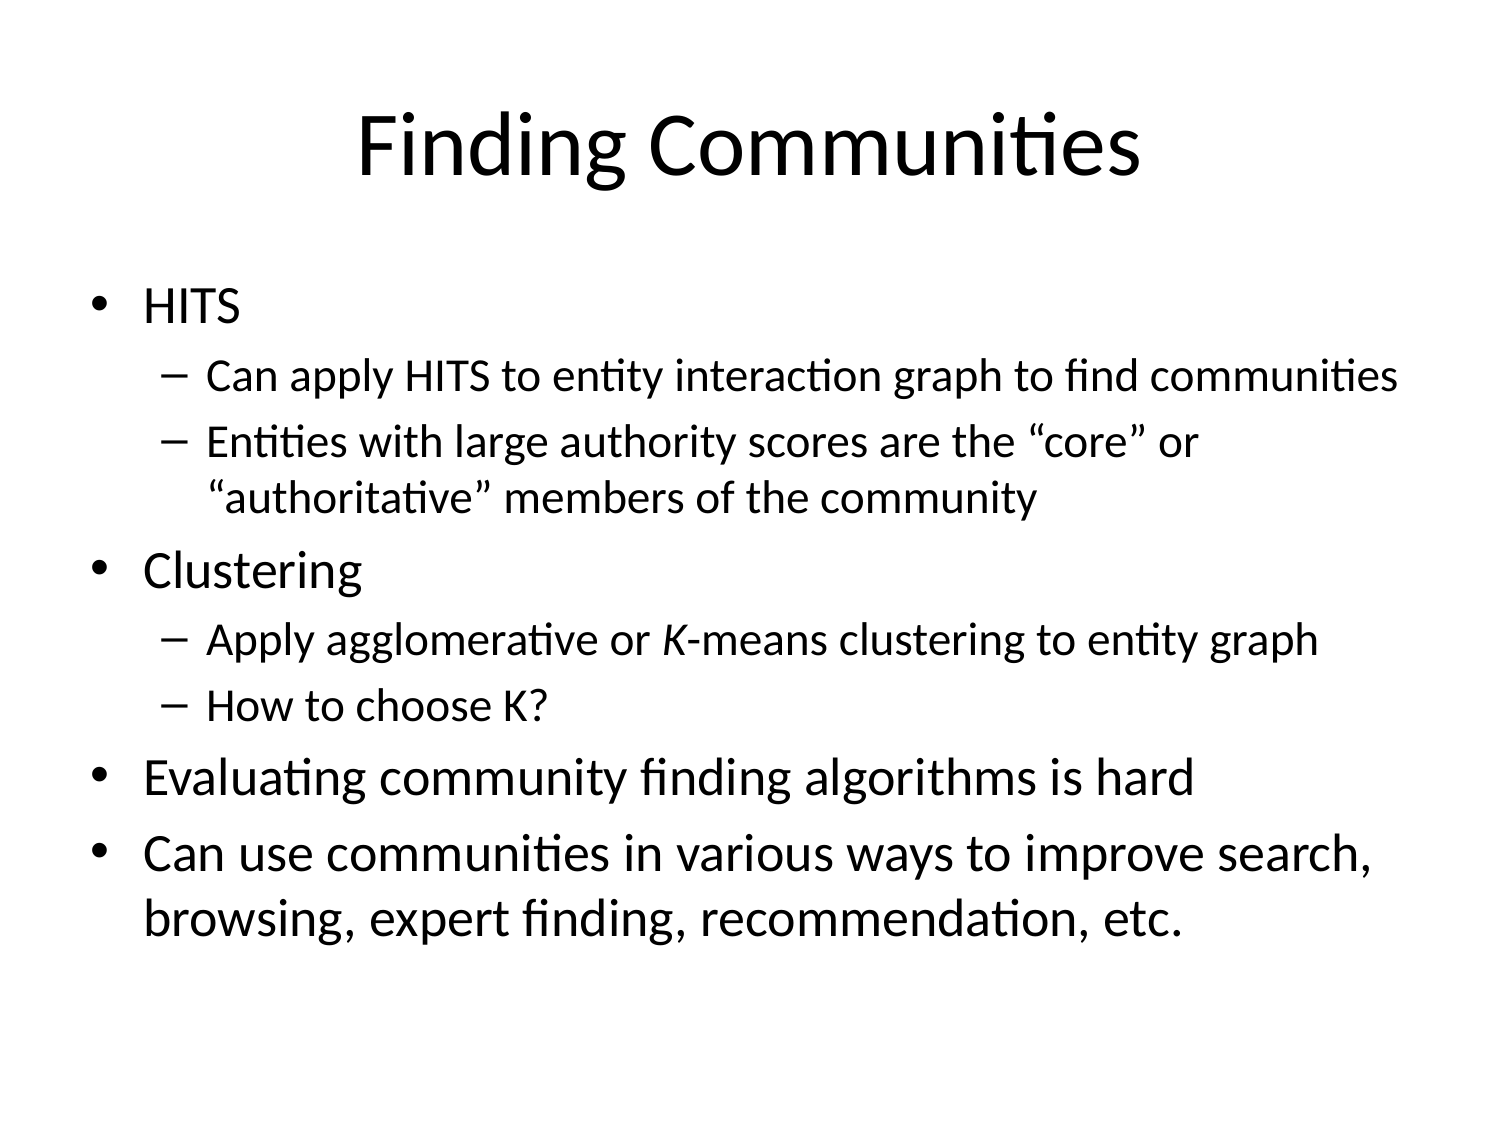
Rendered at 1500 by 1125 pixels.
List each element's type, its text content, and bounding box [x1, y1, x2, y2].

title Finding Communities [75, 45, 1425, 233]
list HITS Can apply HITS to entity interaction graph to find communities Entities with large authority scores are the “core” or “authoritative” members of the community Clustering Apply agglomerative or K-means clustering to entity graph How to choose K? Evaluating community finding algorithms is hard Can use communities in various ways to improve search, browsing, expert finding, recommendation, etc. [75, 262, 1425, 1005]
